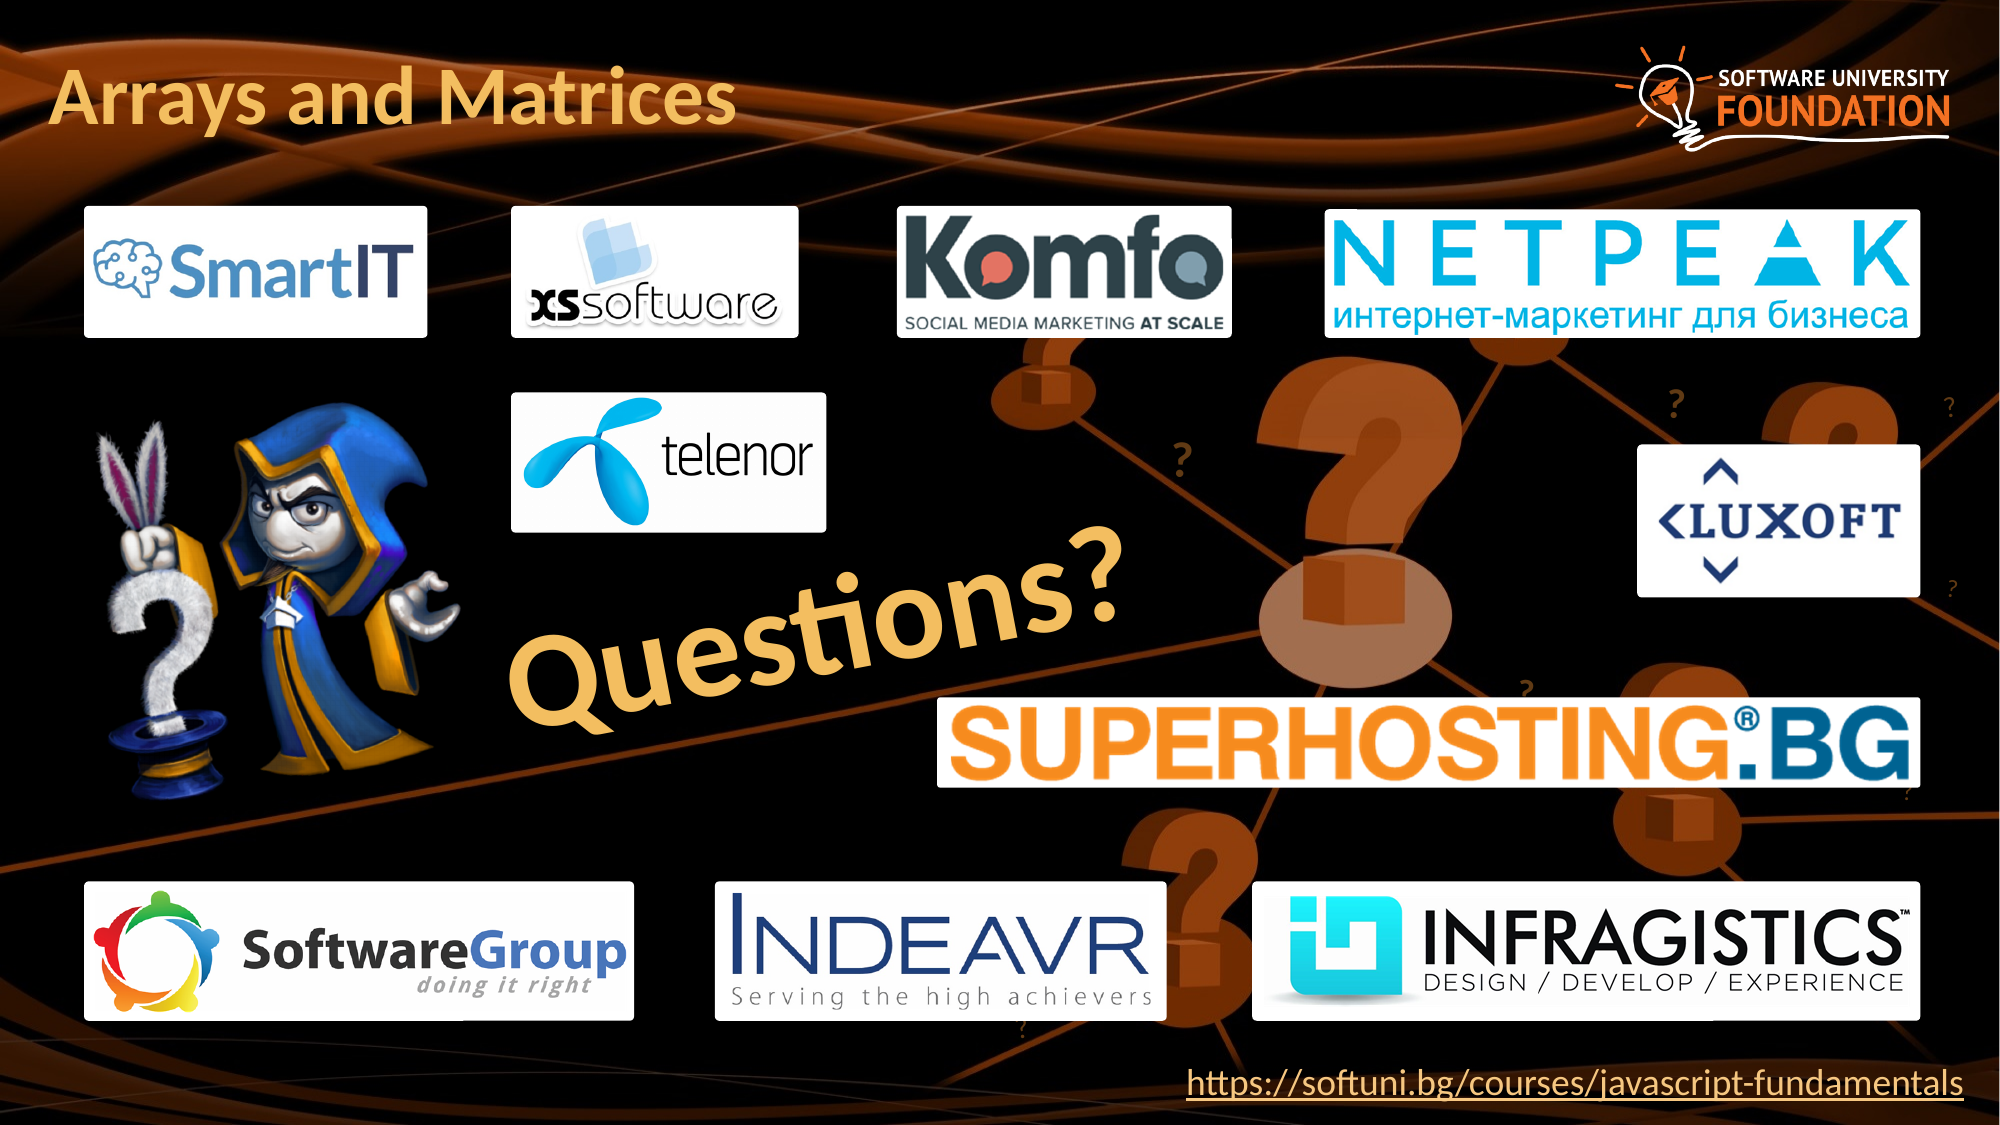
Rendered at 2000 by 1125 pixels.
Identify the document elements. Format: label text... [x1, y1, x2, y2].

list https://softuni.bg/courses/javascript-fundamentals [250, 1050, 1971, 1108]
title Arrays and Matrices [30, 6, 1602, 189]
picture [0, 0, 2000, 1125]
